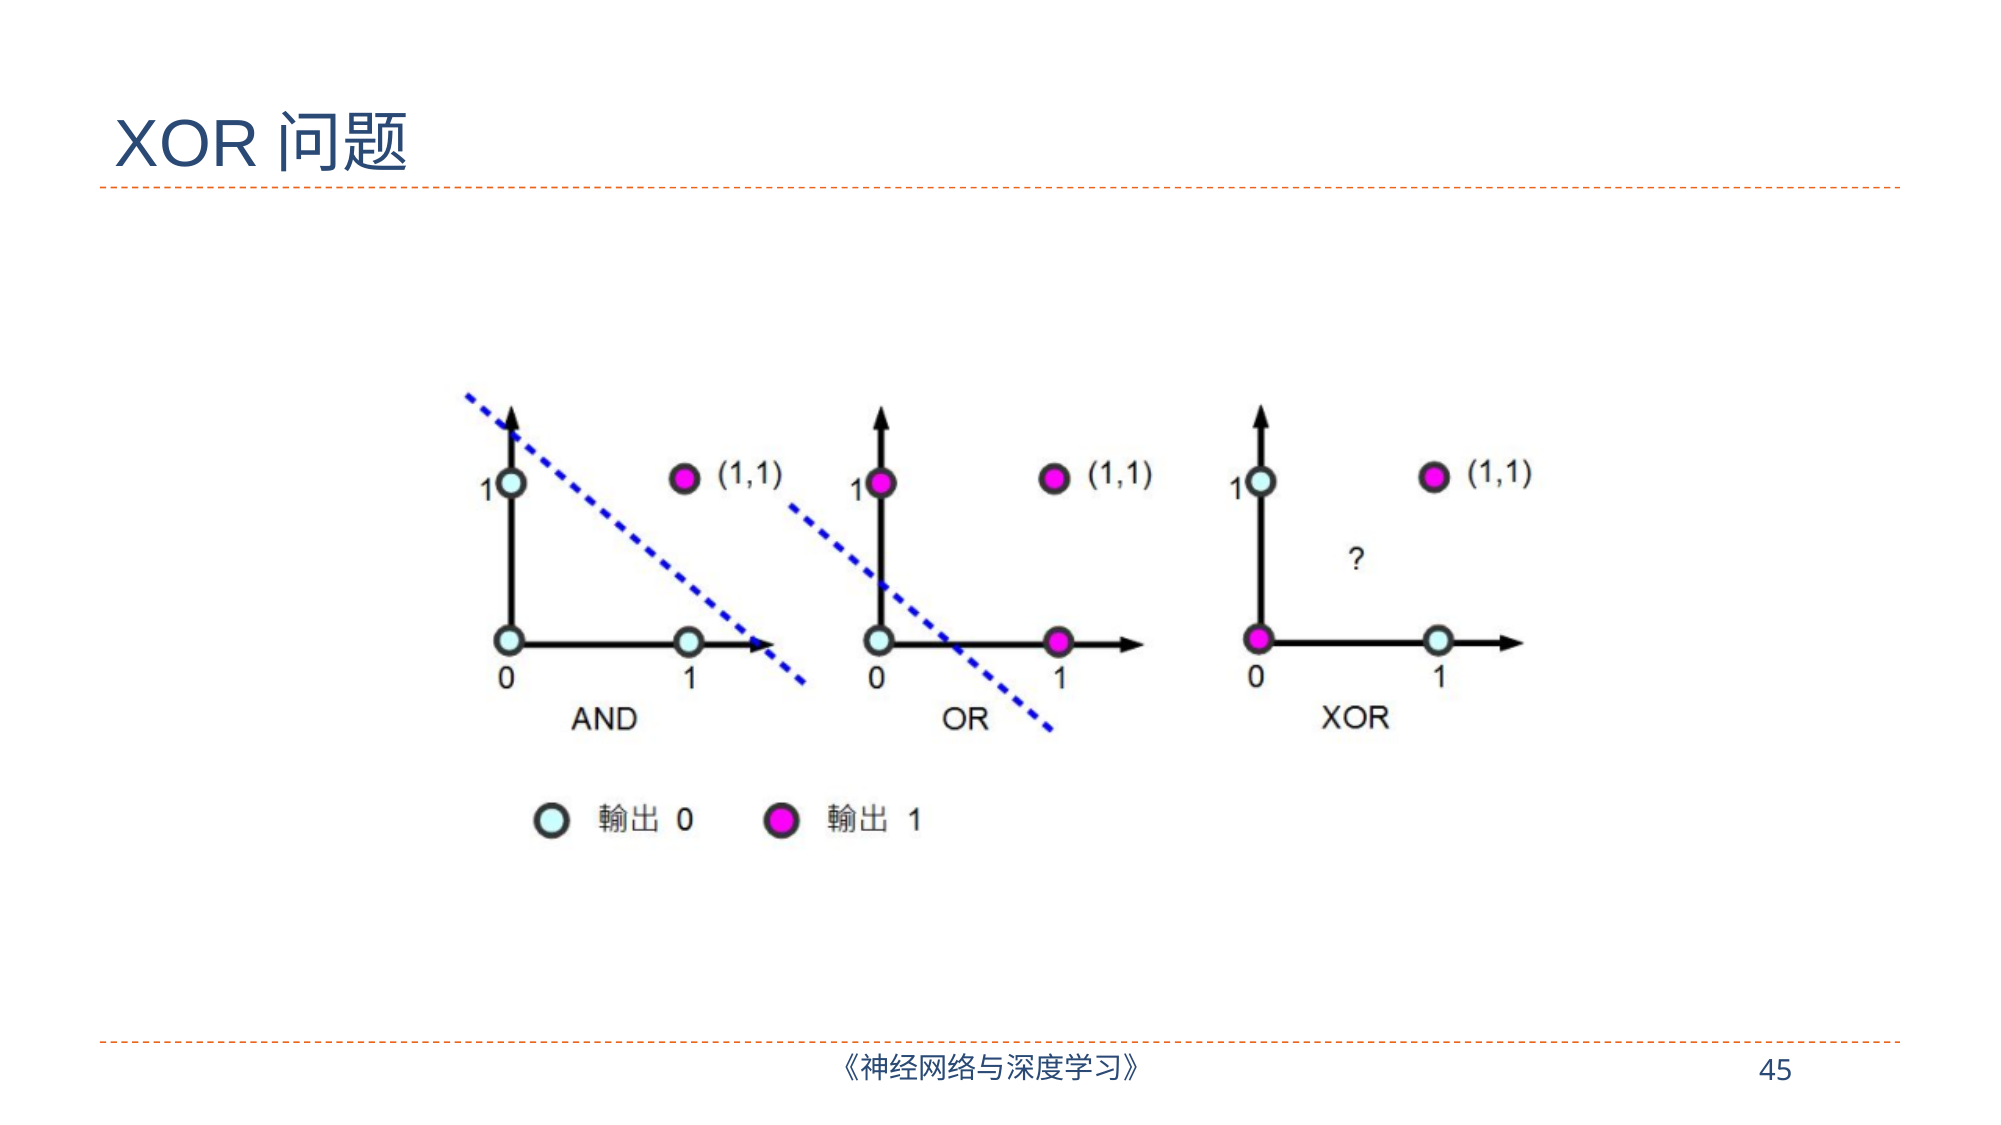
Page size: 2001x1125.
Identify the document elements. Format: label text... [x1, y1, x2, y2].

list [406, 342, 1594, 867]
title XOR问题 [99, 24, 1900, 188]
